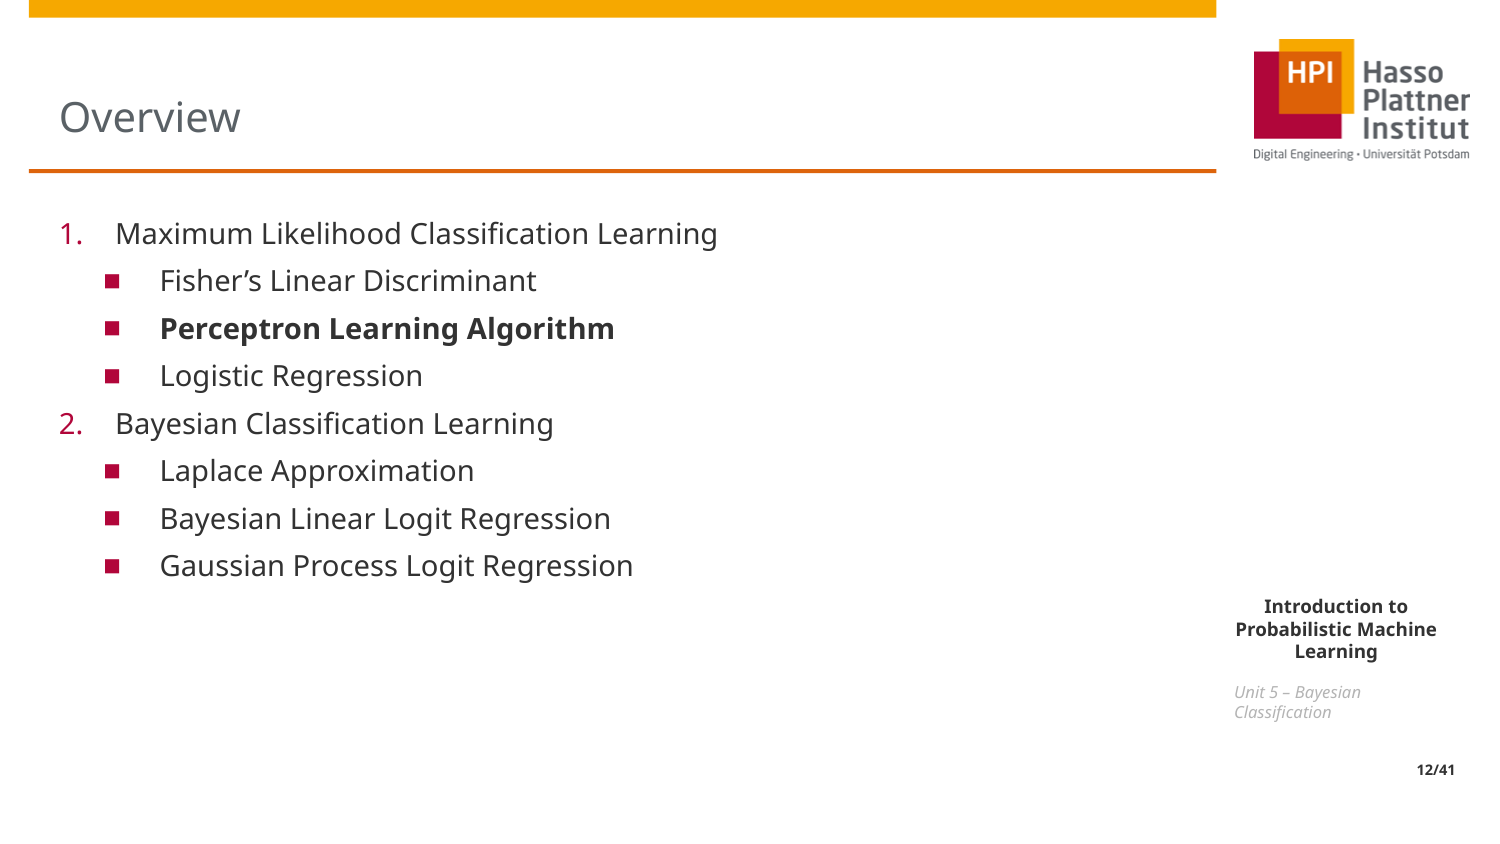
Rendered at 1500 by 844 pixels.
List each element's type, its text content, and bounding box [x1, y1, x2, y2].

title Overview [58, 17, 1187, 170]
list Maximum Likelihood Classification Learning Fisher’s Linear Discriminant Perceptron Learning Algorithm Logistic Regression Bayesian Classification Learning Laplace Approximation Bayesian Linear Logit Regression Gaussian Process Logit Regression [58, 203, 1187, 788]
picture [1254, 39, 1470, 161]
